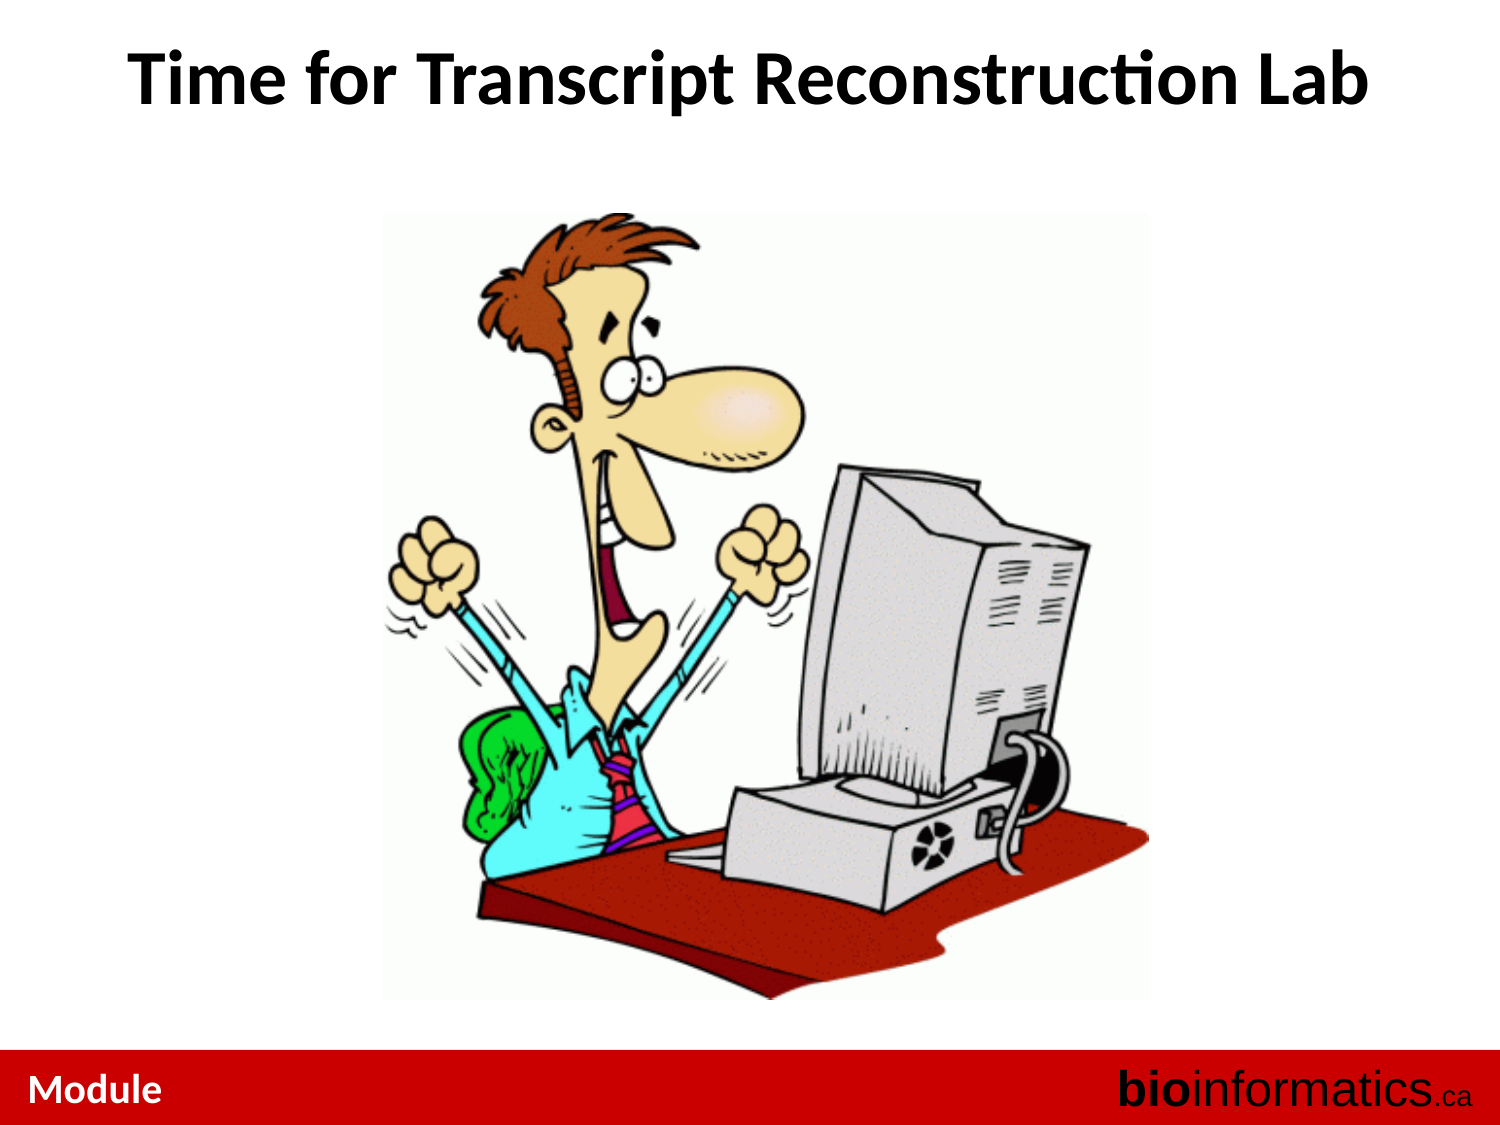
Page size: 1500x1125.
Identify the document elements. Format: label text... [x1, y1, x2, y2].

list Time for Transcript Reconstruction Lab [29, 19, 1471, 197]
picture [383, 213, 1149, 1000]
